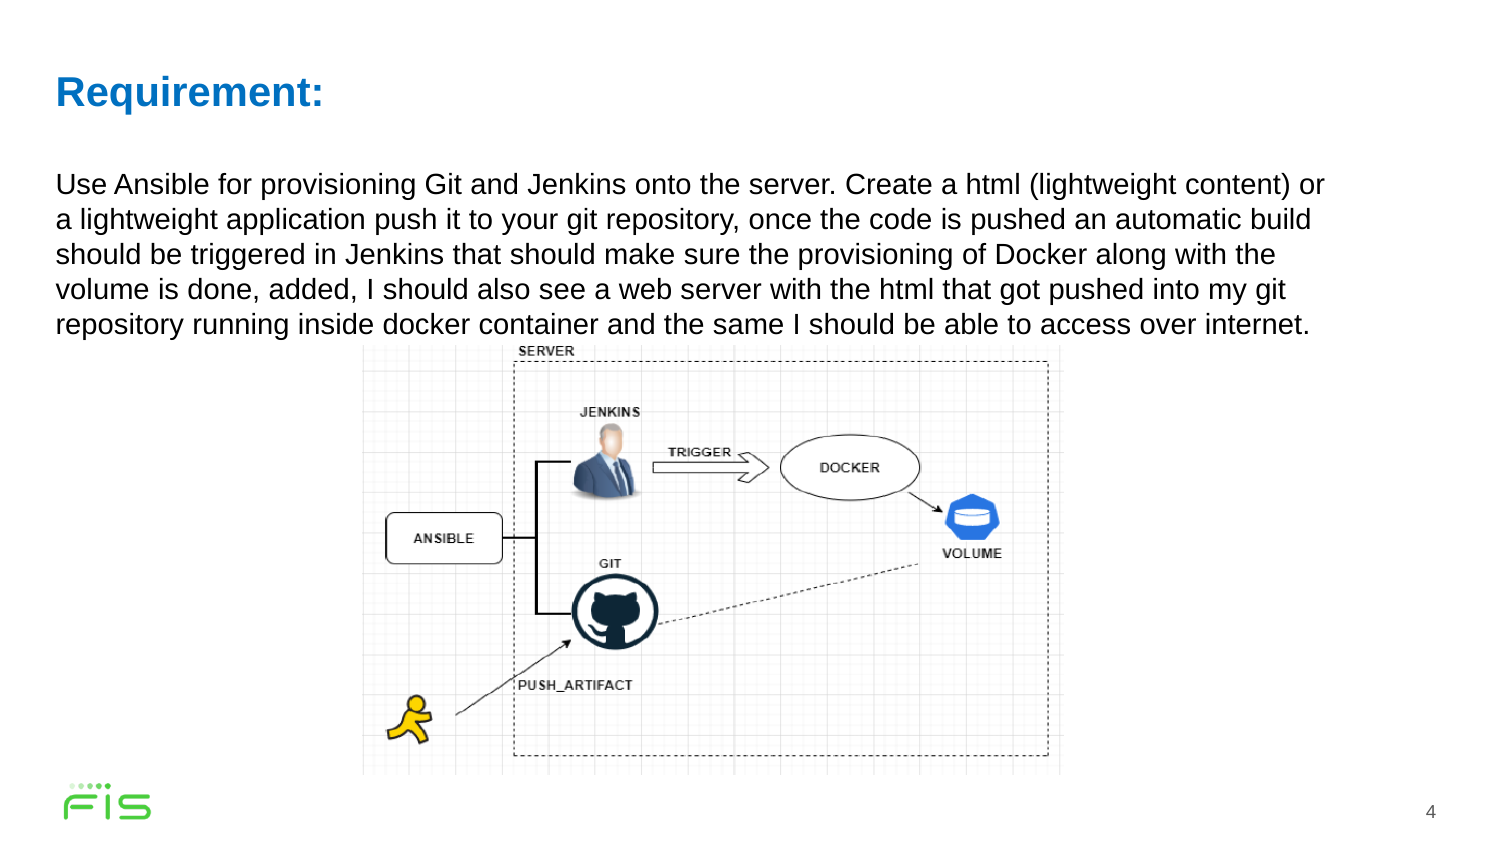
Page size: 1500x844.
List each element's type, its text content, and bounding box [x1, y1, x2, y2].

slide_number 4 [1359, 799, 1437, 822]
picture [58, 780, 154, 823]
picture [361, 345, 1084, 785]
text_box Requirement: Use Ansible for provisioning Git and Jenkins onto the server. Create a html (lightweight content) or a lightweight application push it to your git repository, once the code is pushed an automatic build should be triggered in Jenkins that should make sure the provisioning of Docker along with the volume is done, added, I should also see a web server with the html that got pushed into my git repository running inside docker container and the same I should be able to access over internet. [49, 59, 1344, 741]
